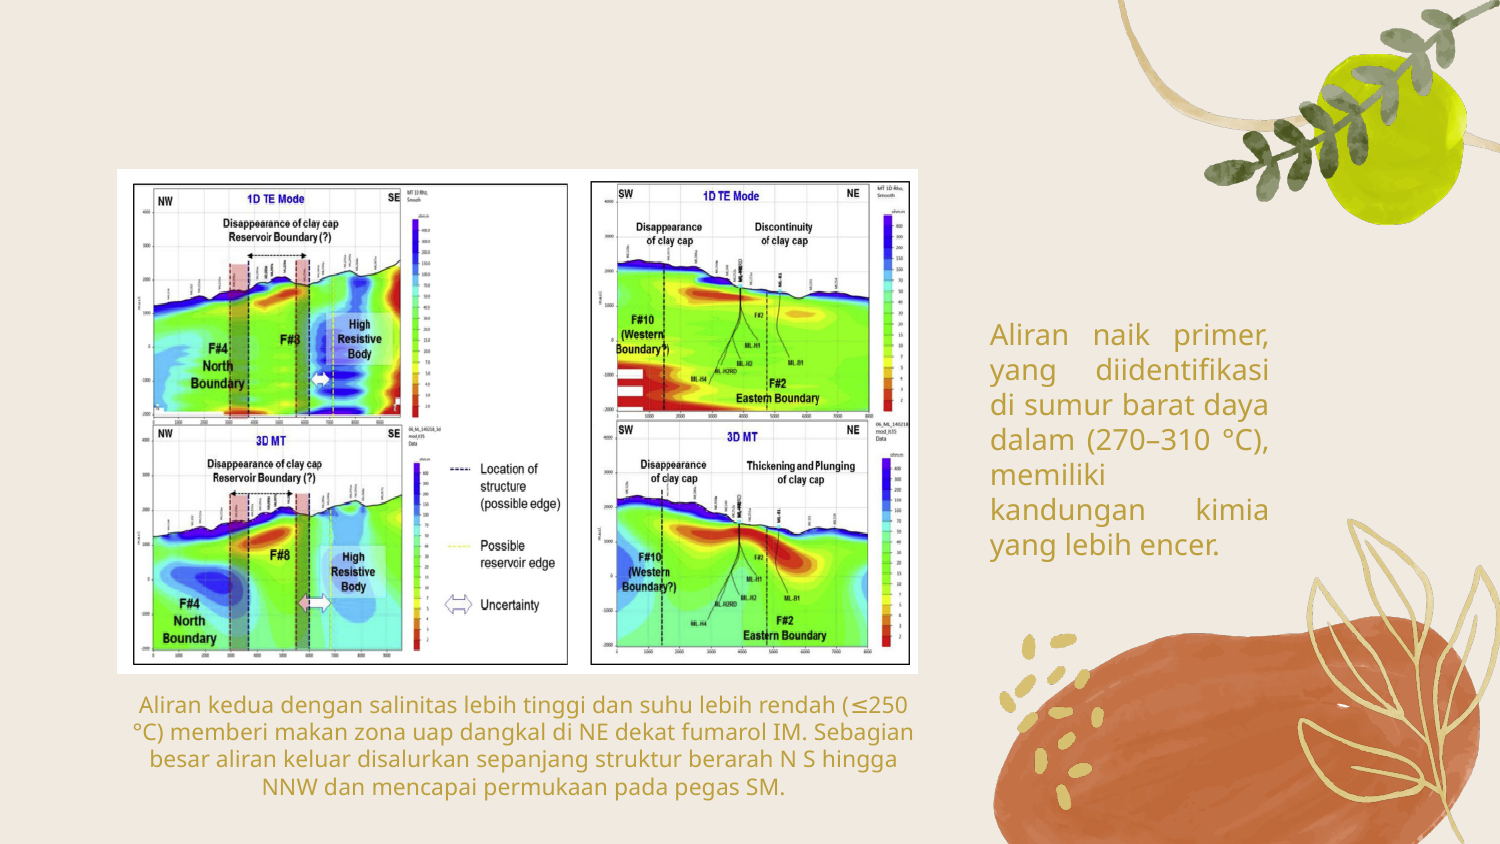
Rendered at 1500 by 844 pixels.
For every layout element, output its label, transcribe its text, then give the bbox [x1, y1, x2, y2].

picture [117, 169, 918, 674]
text_box Aliran naik primer, yang diidentifikasi di sumur barat daya dalam (270–310 °C), memiliki kandungan kimia yang lebih encer. [974, 316, 1285, 555]
picture [1298, 519, 1500, 844]
picture [1091, 0, 1500, 225]
picture [993, 616, 1297, 844]
text_box Aliran kedua dengan salinitas lebih tinggi dan suhu lebih rendah (≤250 °C) memberi makan zona uap dangkal di NE dekat fumarol IM. Sebagian besar aliran keluar disalurkan sepanjang struktur berarah N S hingga NNW dan mencapai permukaan pada pegas SM. [117, 707, 931, 783]
